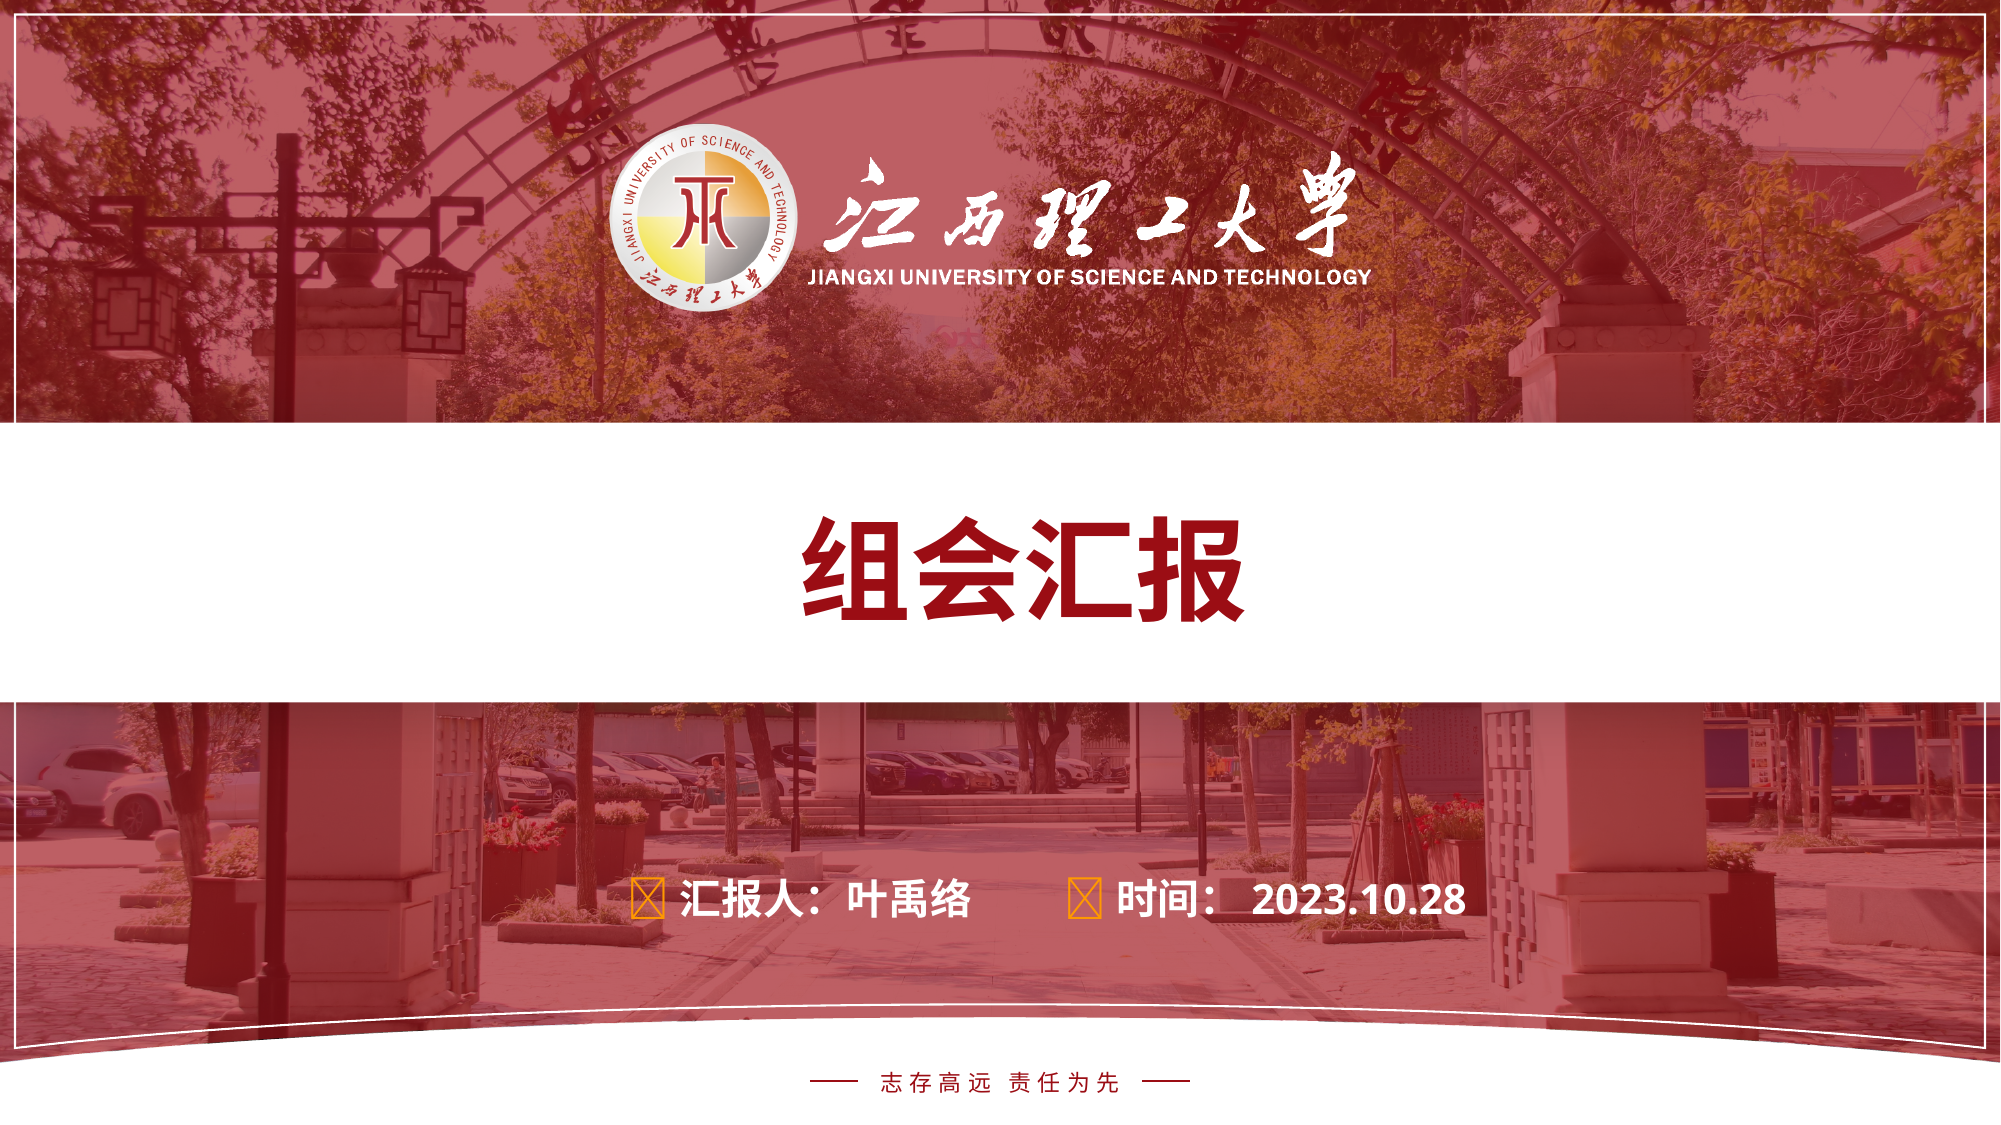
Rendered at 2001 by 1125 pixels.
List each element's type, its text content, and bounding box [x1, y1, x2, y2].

text_box 组会汇报 [541, 492, 1506, 643]
text_box 汇报人：叶禹络 [612, 865, 987, 931]
picture [609, 115, 1391, 320]
text_box 时间：2023.10.28 [1049, 865, 1482, 931]
